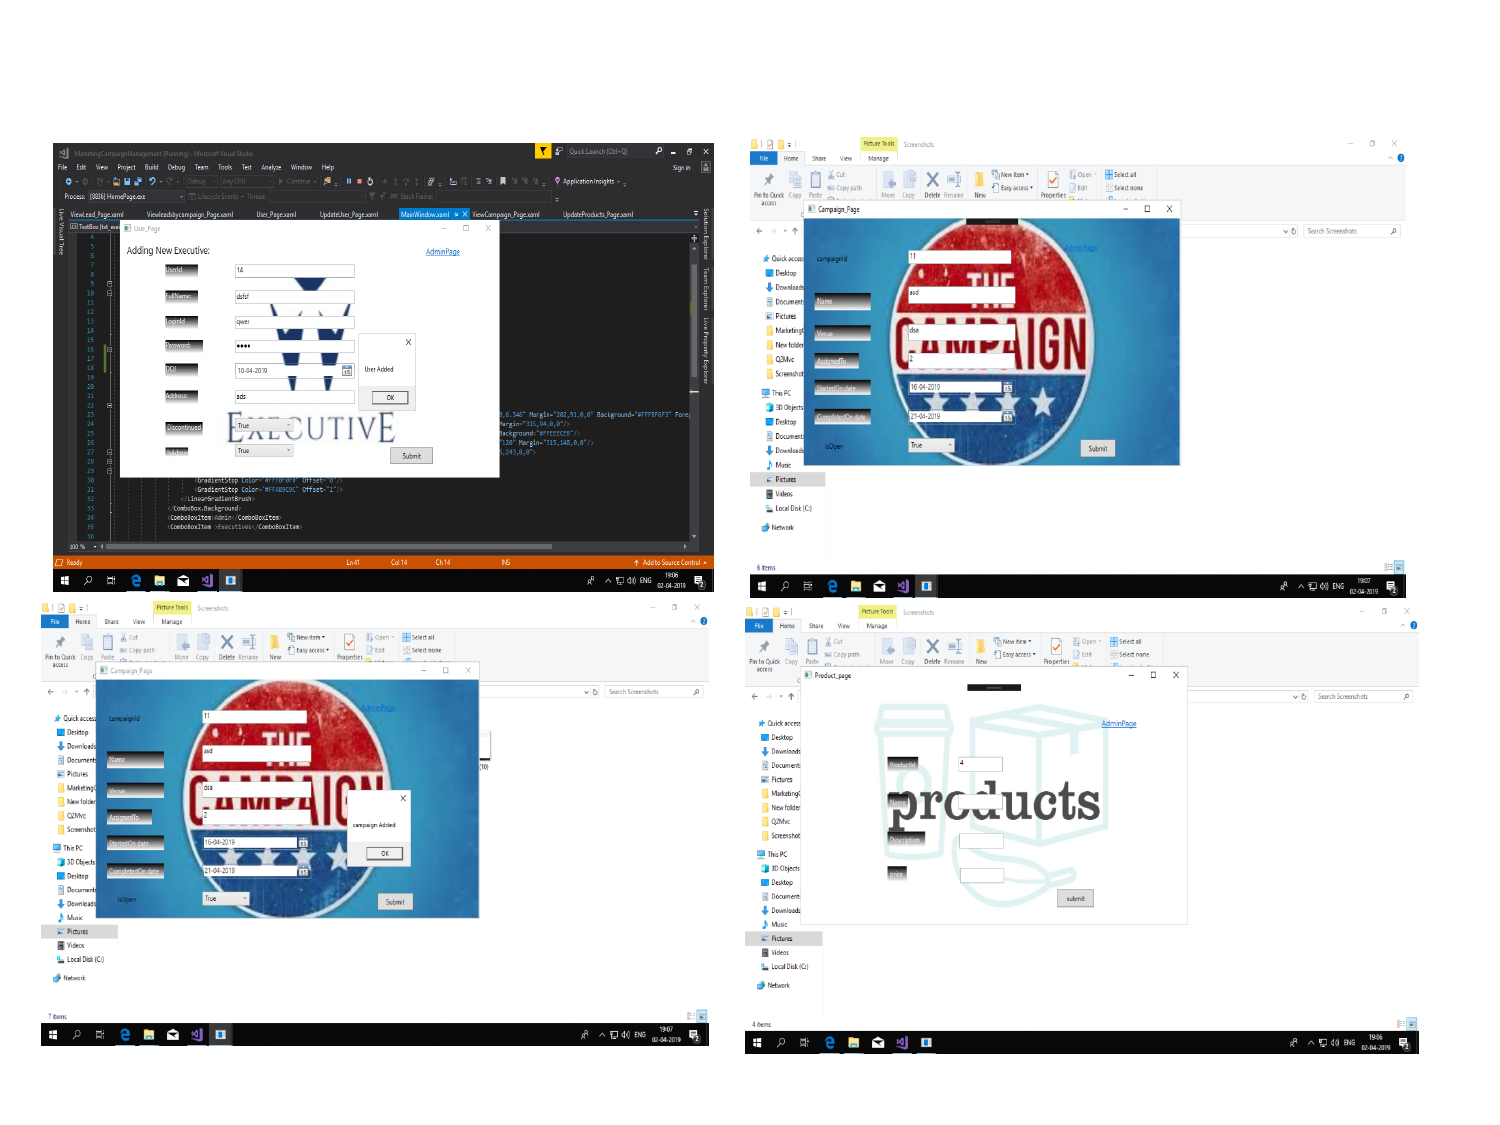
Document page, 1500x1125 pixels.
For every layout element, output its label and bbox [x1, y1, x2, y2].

list [52, 142, 714, 593]
picture [40, 601, 709, 1047]
picture [749, 136, 1406, 599]
picture [745, 605, 1419, 1055]
